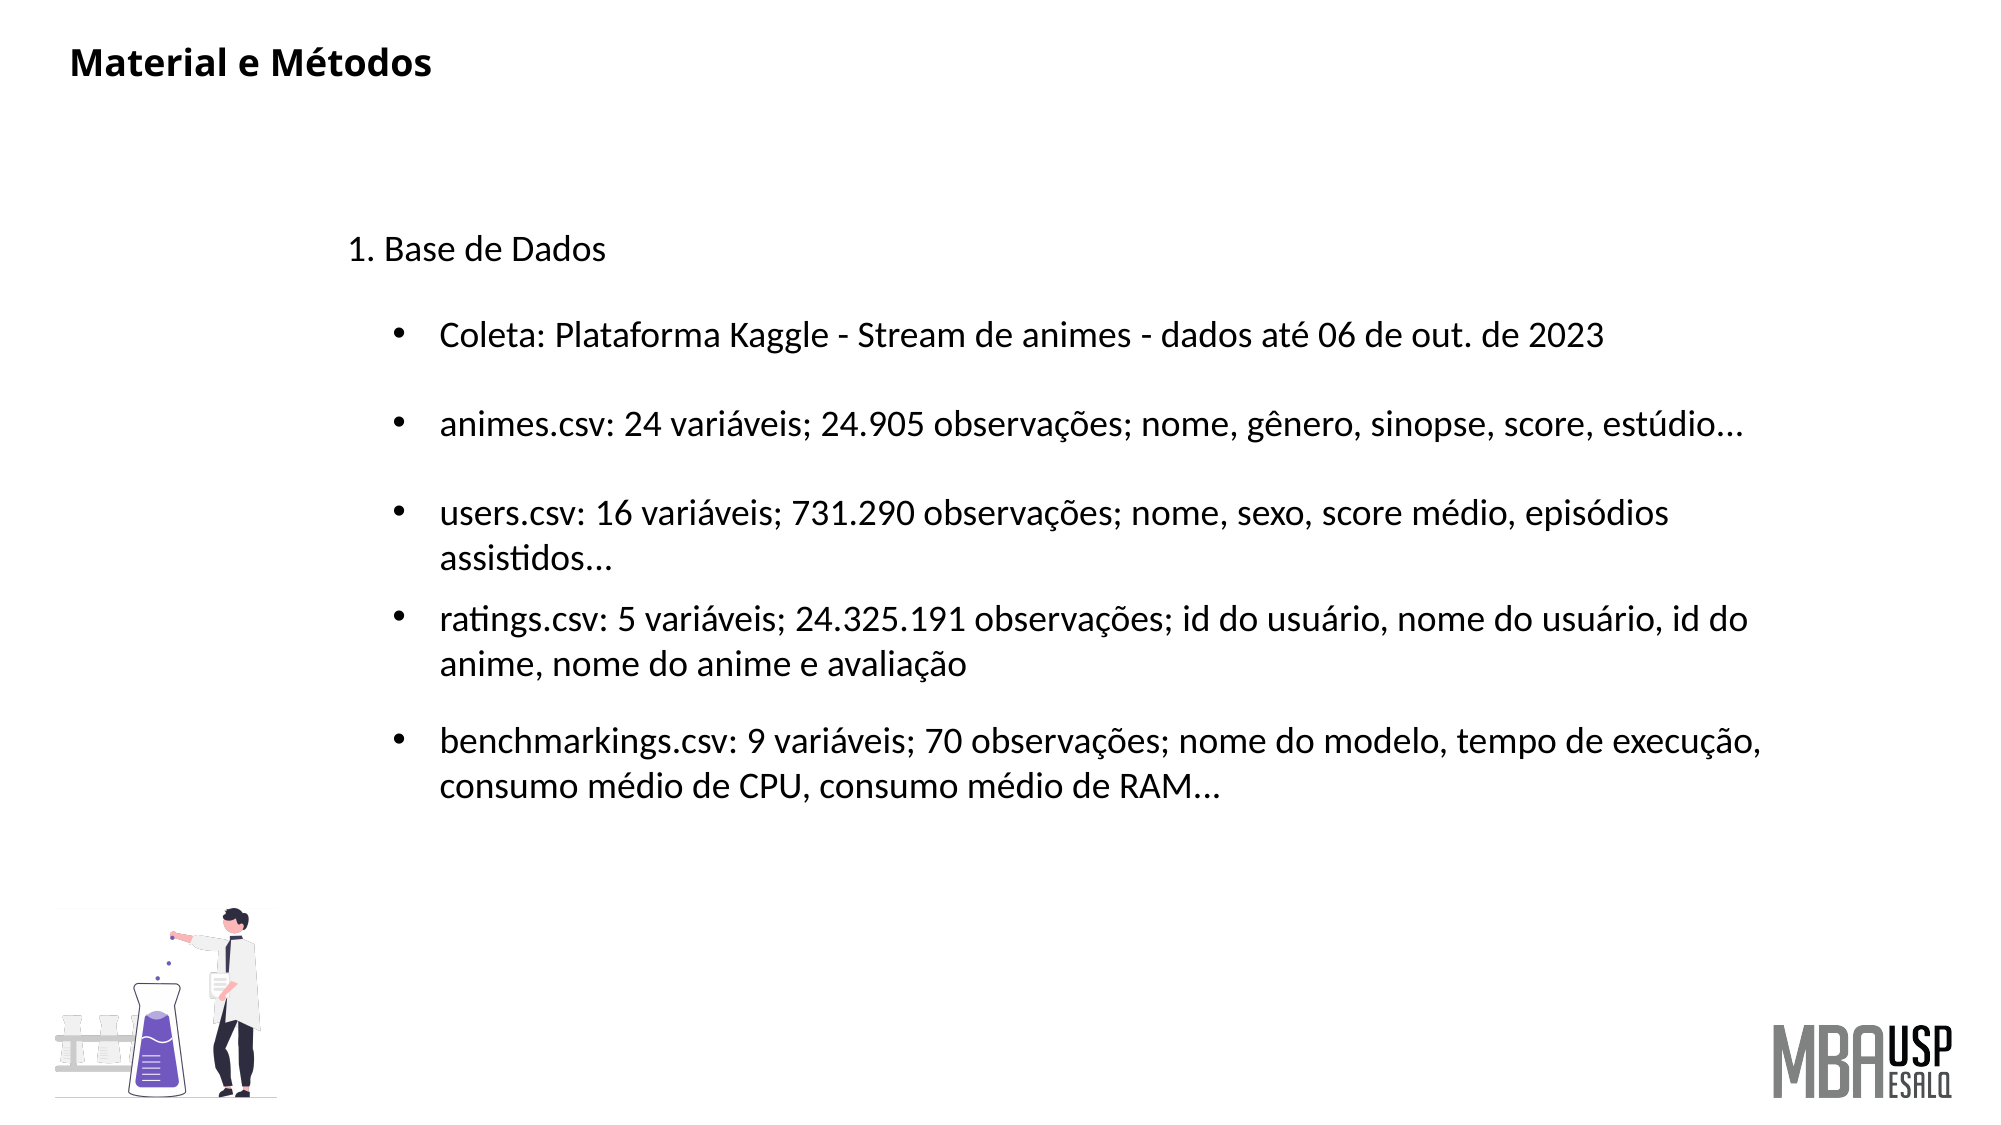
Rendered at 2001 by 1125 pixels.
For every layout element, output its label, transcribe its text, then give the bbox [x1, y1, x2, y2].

text_box animes.csv: 24 variáveis; 24.905 observações; nome, gênero, sinopse, score, estúdio... [377, 392, 1812, 452]
text_box benchmarkings.csv: 9 variáveis; 70 observações; nome do modelo, tempo de execução, consumo médio de CPU, consumo médio de RAM... [377, 708, 1812, 813]
picture [54, 908, 278, 1098]
text_box Coleta: Plataforma Kaggle - Stream de animes - dados até 06 de out. de 2023 [377, 302, 1756, 363]
text_box users.csv: 16 variáveis; 731.290 observações; nome, sexo, score médio, episódios assistidos... [377, 480, 1812, 585]
text_box ratings.csv: 5 variáveis; 24.325.191 observações; id do usuário, nome do usuário, id do anime, nome do anime e avaliação [377, 586, 1812, 691]
text_box 1. Base de Dados [332, 216, 1158, 277]
text_box Material e Métodos [54, 31, 700, 92]
picture [1765, 1021, 1960, 1102]
